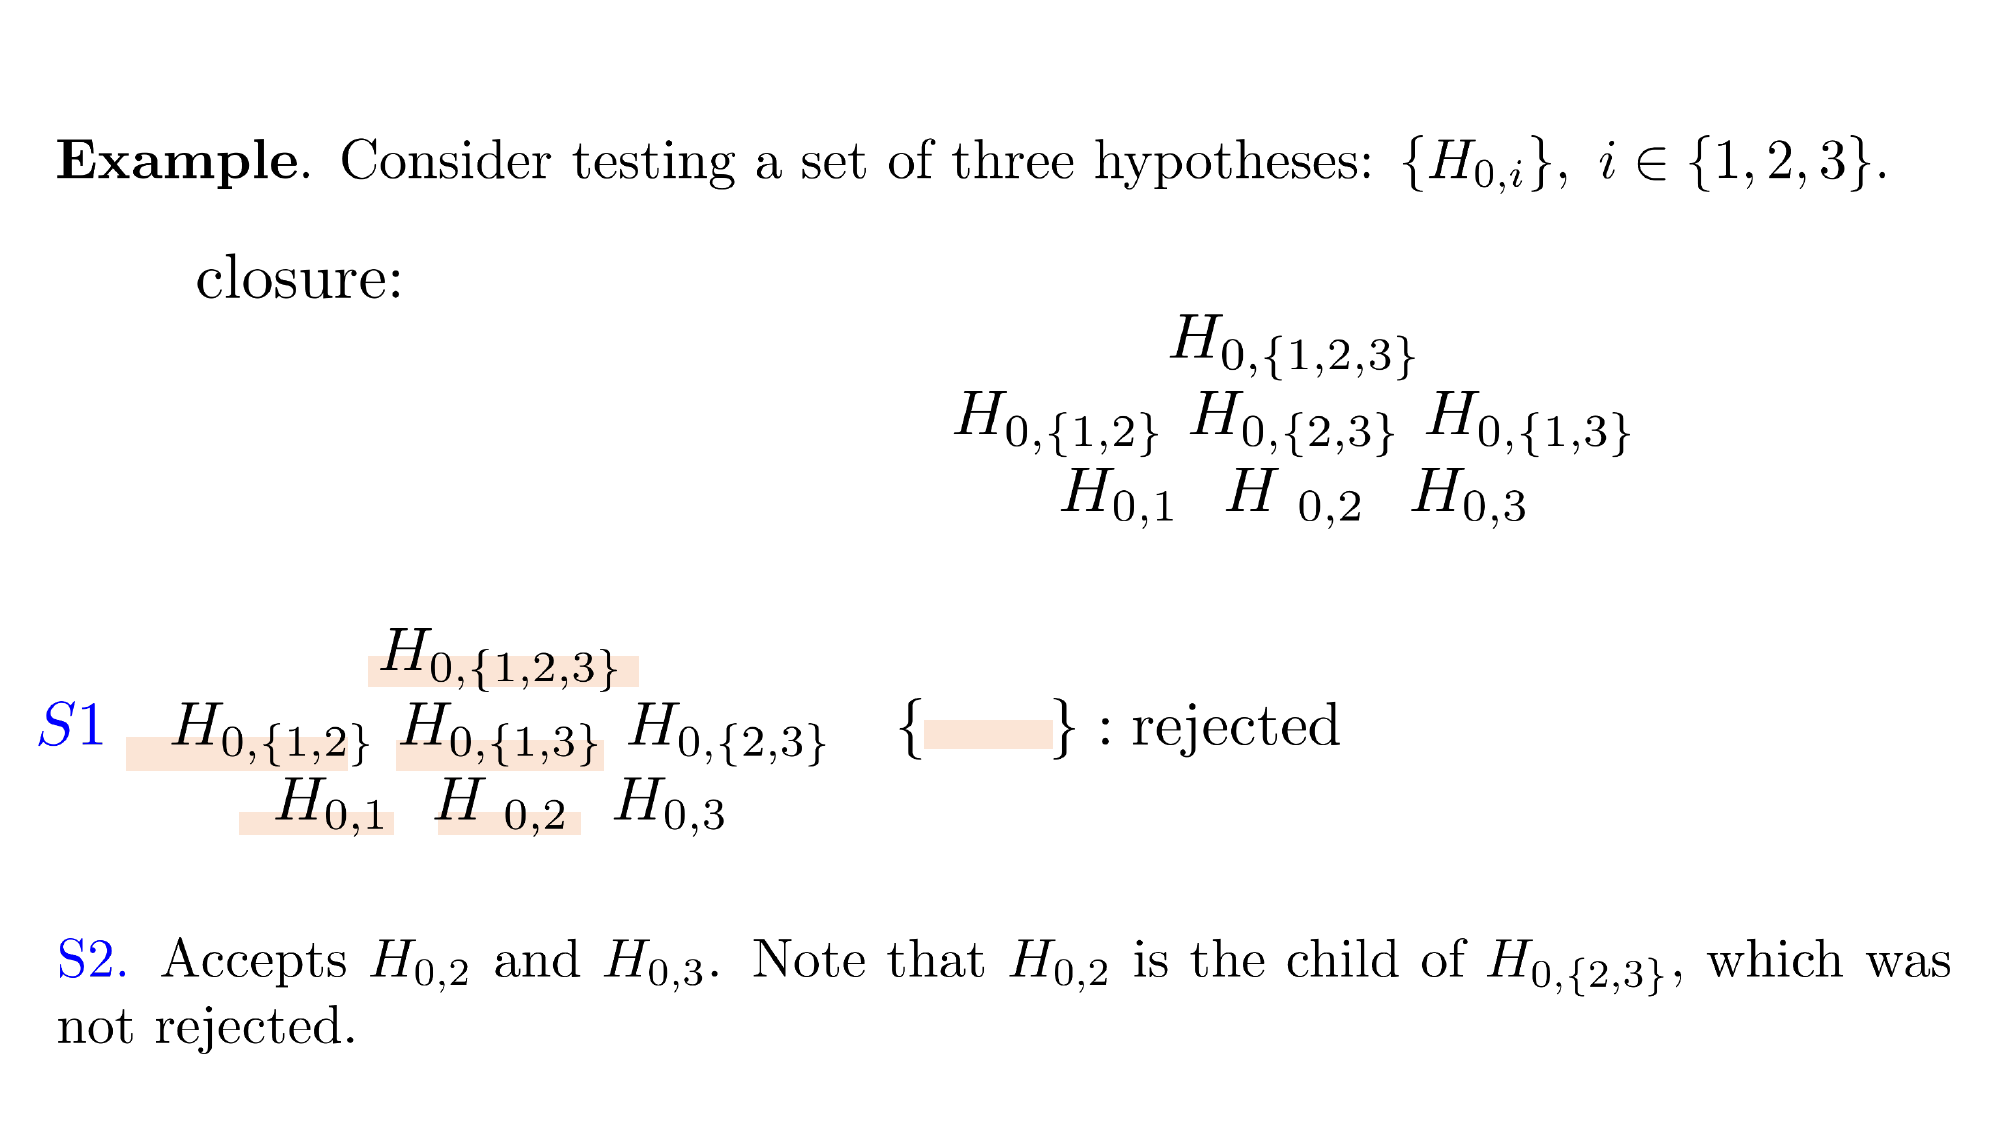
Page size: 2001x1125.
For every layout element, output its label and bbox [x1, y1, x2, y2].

picture [58, 936, 1950, 1054]
picture [197, 253, 1630, 529]
text_box [38, 628, 1340, 837]
picture [57, 135, 1885, 194]
